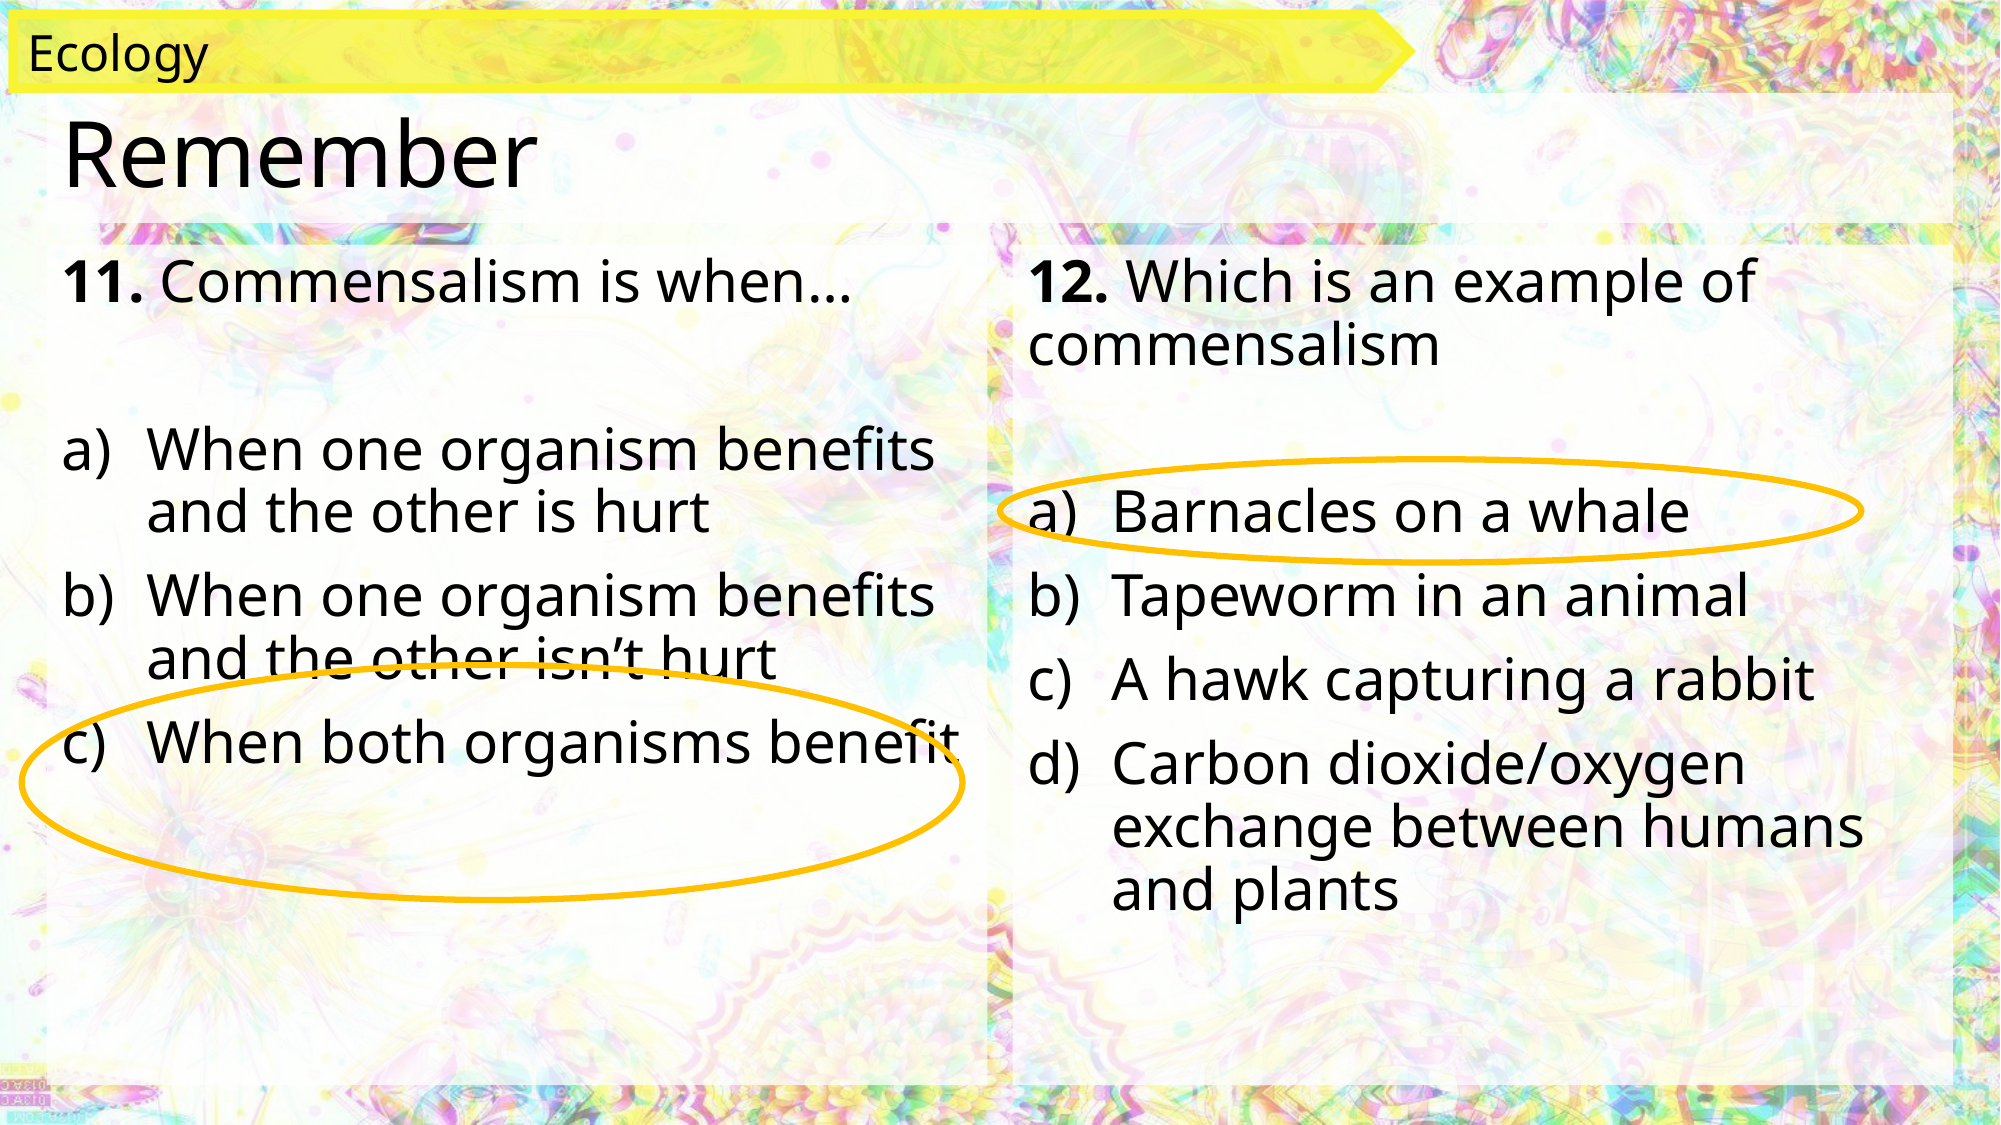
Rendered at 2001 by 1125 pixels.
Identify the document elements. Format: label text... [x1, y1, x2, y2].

list 11. Commensalism is when… When one organism benefits and the other is hurt When one organism benefits and the other isn’t hurt When both organisms benefit [46, 244, 988, 1086]
text_box [998, 458, 1863, 564]
title Remember [46, 92, 1954, 223]
list 12. Which is an example of commensalism Barnacles on a whale Tapeworm in an animal A hawk capturing a rabbit Carbon dioxide/oxygen exchange between humans and plants [1012, 244, 1954, 1086]
text_box [20, 663, 964, 902]
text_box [13, 14, 1410, 89]
